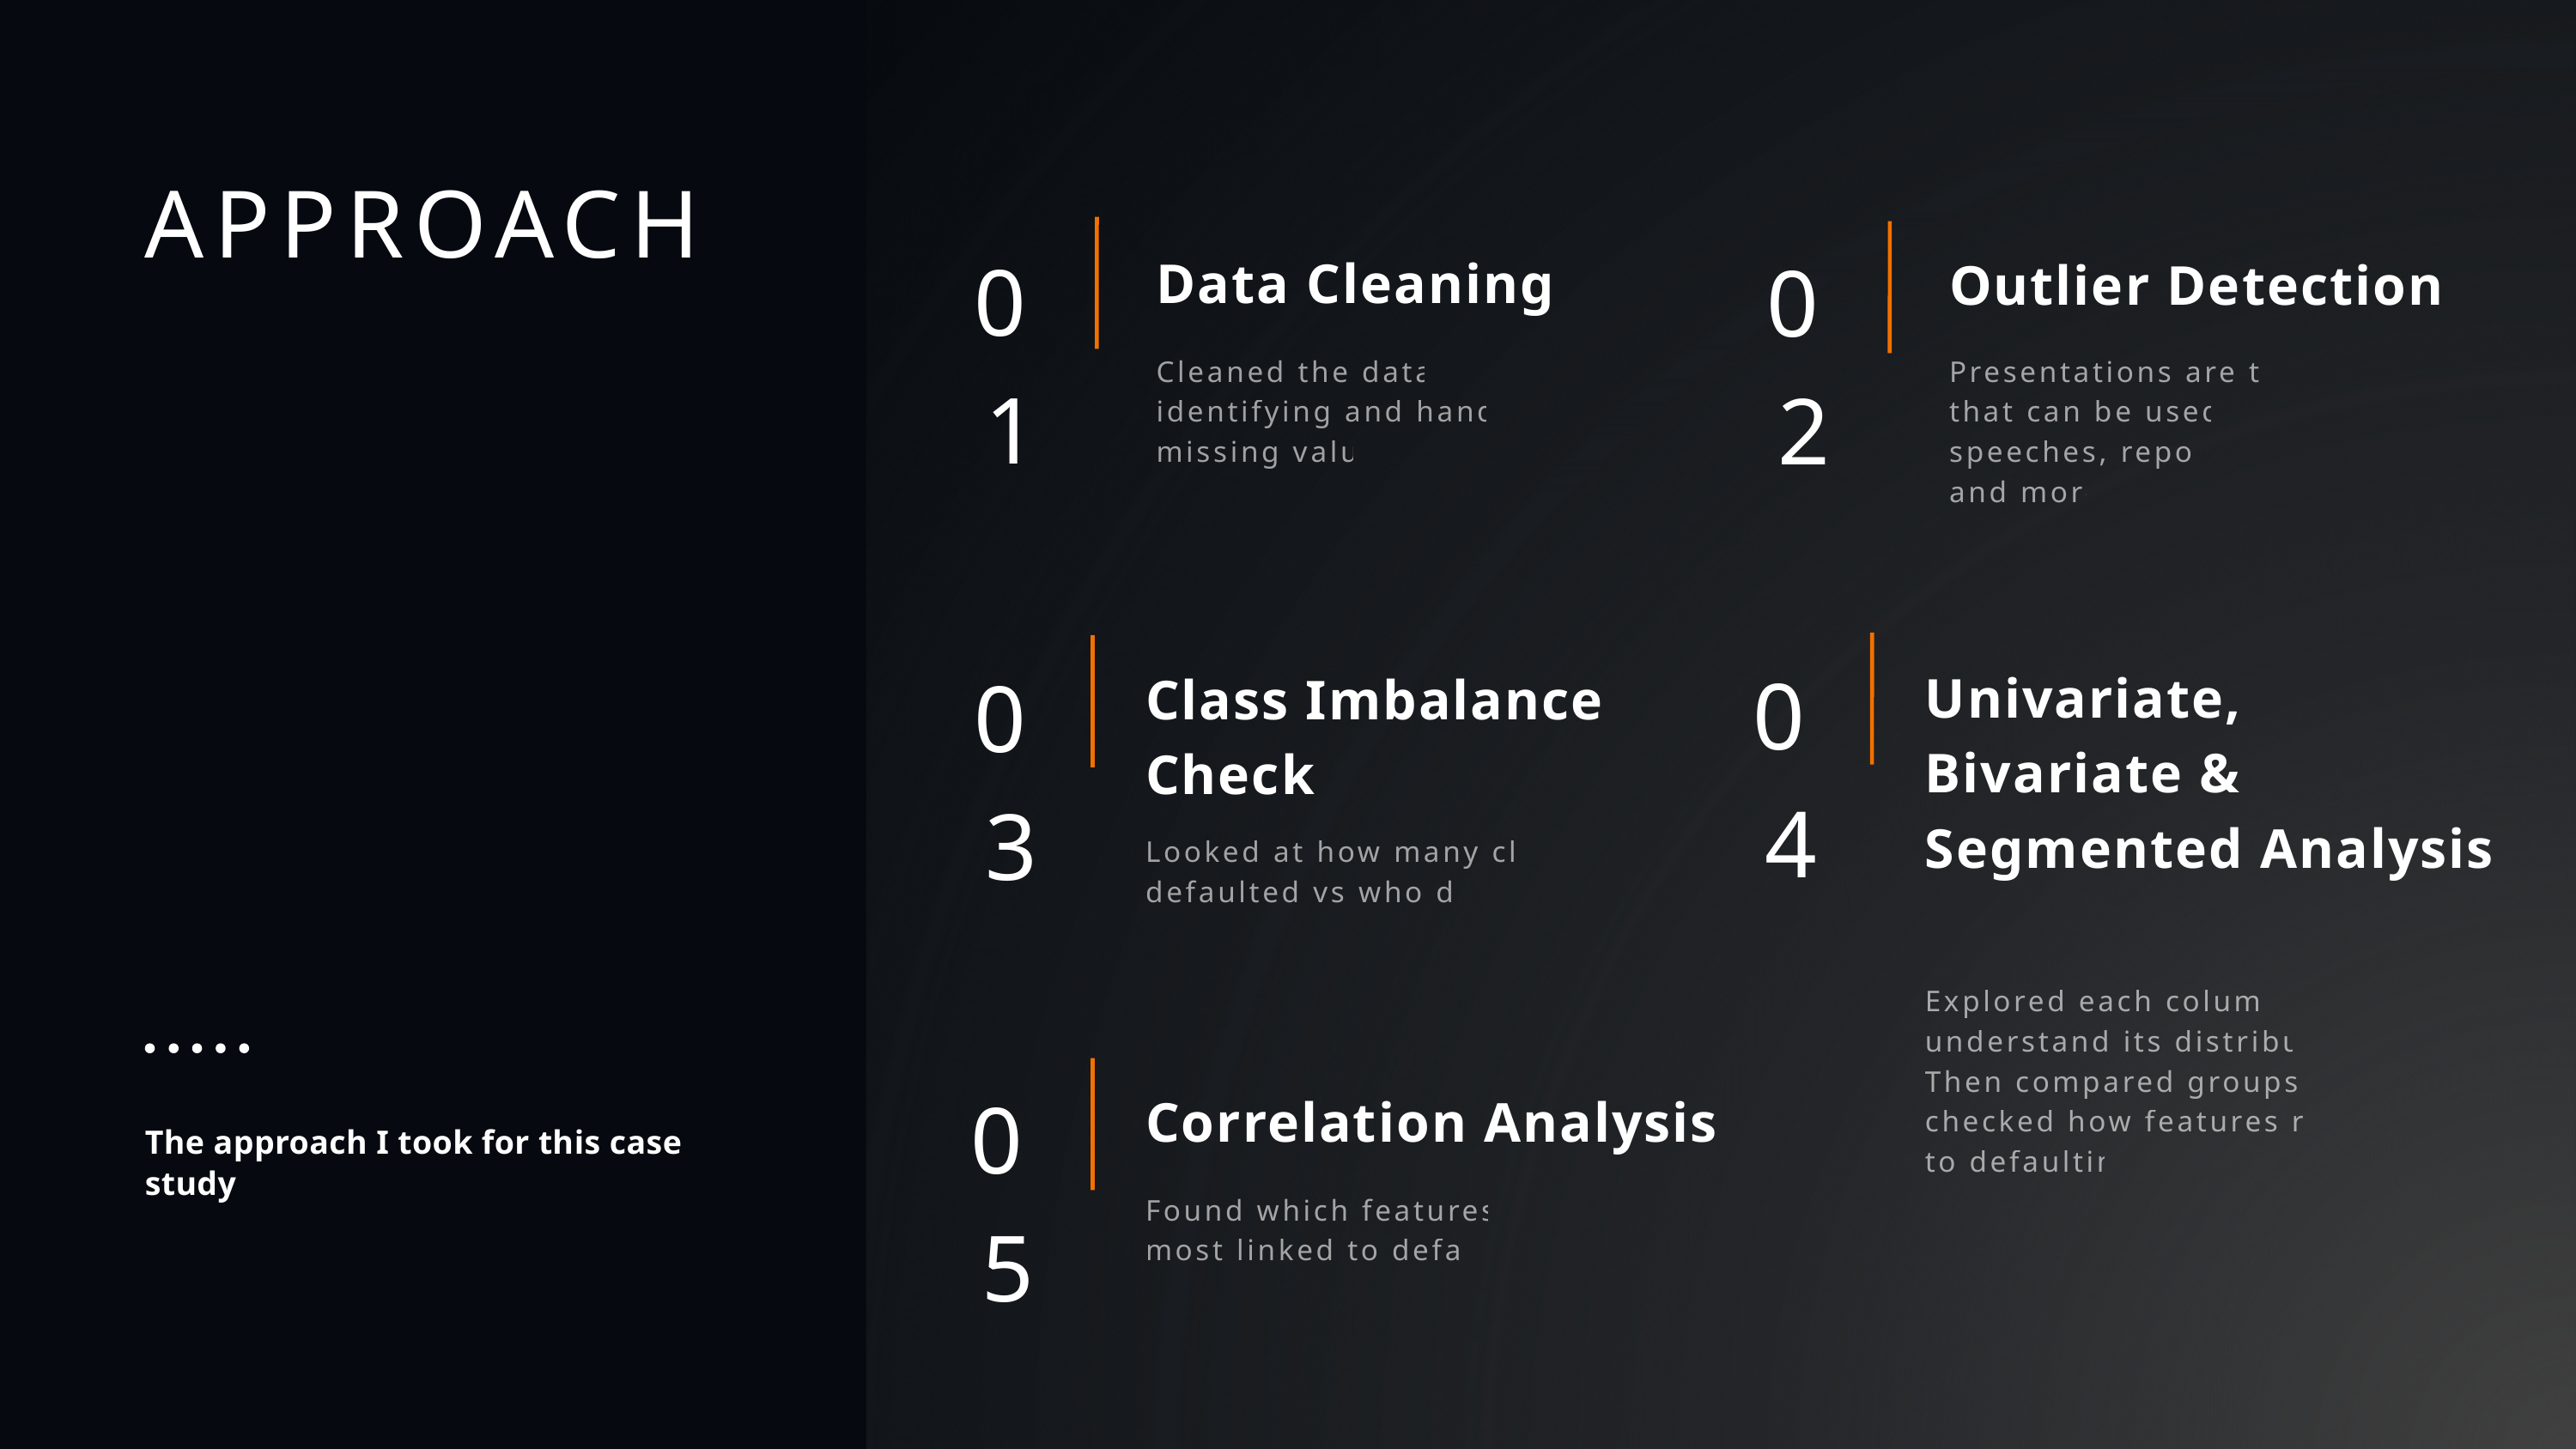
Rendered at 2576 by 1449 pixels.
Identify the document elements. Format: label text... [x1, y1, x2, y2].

text_box Presentations are tools that can be used as speeches, reports, and more. [1949, 348, 2445, 508]
text_box 01 [927, 227, 1038, 482]
text_box APPROACH [144, 157, 820, 277]
text_box Found which features are most linked to defaults. [1145, 1186, 1641, 1307]
text_box 03 [927, 643, 1038, 899]
text_box 02 [1721, 227, 1831, 483]
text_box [144, 1043, 250, 1054]
text_box Data Cleaning [1156, 239, 1679, 314]
text_box Class Imbalance Check [1145, 655, 1707, 806]
text_box Explored each column to understand its distribution. Then compared groups and checked how features relate to defaulting. [1924, 977, 2421, 1218]
text_box 05 [924, 1064, 1035, 1320]
text_box Cleaned the data by identifying and handling missing values [1156, 348, 1651, 469]
text_box The approach I took for this case study [144, 1119, 768, 1202]
text_box 04 [1707, 640, 1817, 896]
text_box Outlier Detection [1949, 240, 2500, 316]
text_box Correlation Analysis [1145, 1077, 1776, 1154]
text_box Looked at how many clients defaulted vs who didn’t [1145, 828, 1641, 949]
text_box Univariate, Bivariate & Segmented Analysis [1924, 653, 2500, 879]
text_box [866, 0, 2576, 1449]
